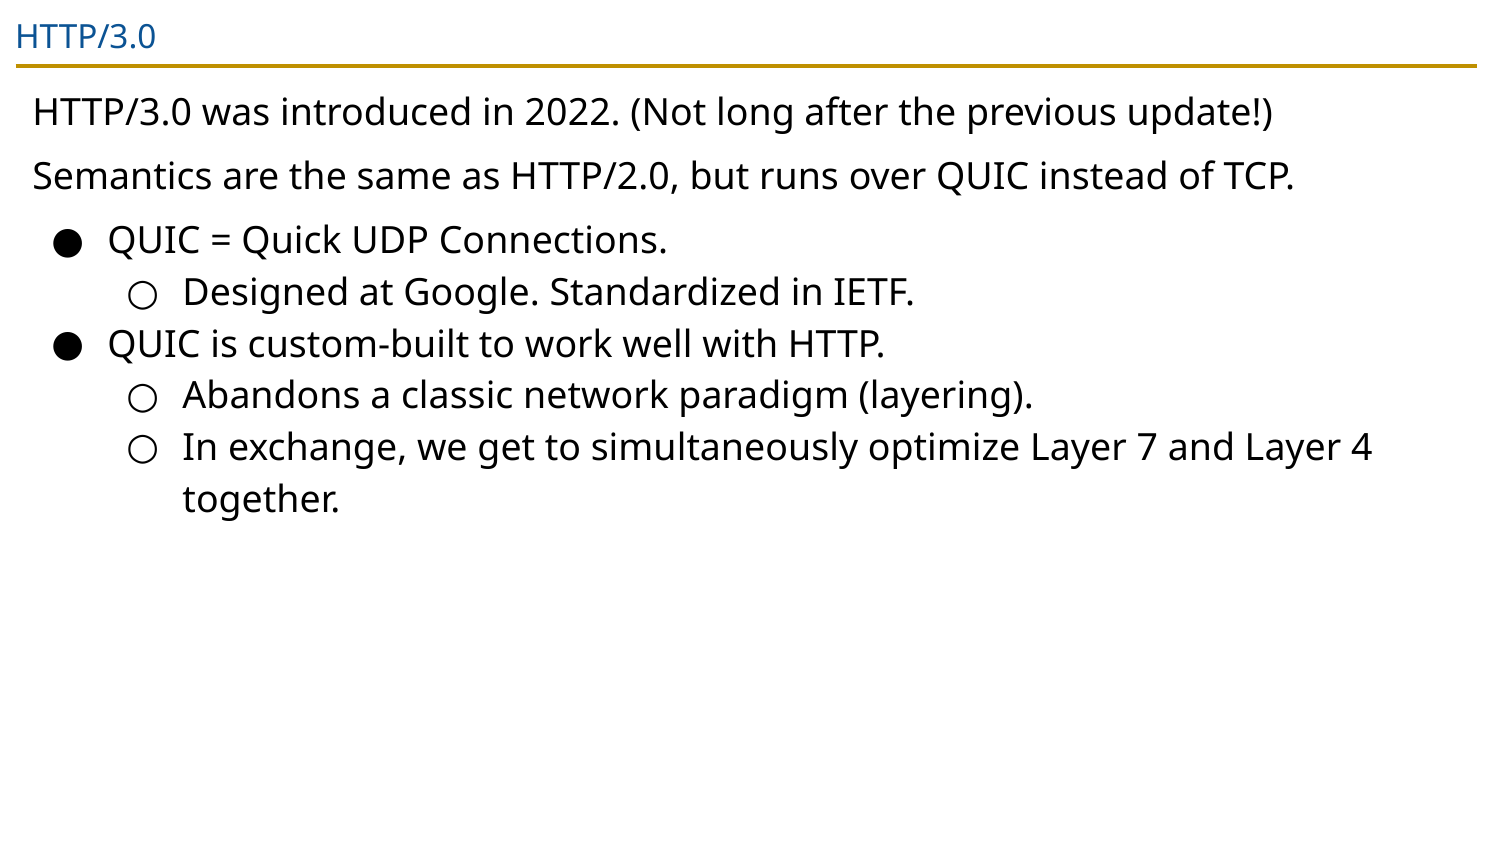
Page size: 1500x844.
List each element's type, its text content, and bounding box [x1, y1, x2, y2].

title HTTP/3.0 [0, 0, 1500, 65]
list HTTP/3.0 was introduced in 2022. (Not long after the previous update!) Semantics are the same as HTTP/2.0, but runs over QUIC instead of TCP. QUIC = Quick UDP Connections. Designed at Google. Standardized in IETF. QUIC is custom-built to work well with HTTP. Abandons a classic network paradigm (layering). In exchange, we get to simultaneously optimize Layer 7 and Layer 4 together. [17, 65, 1480, 810]
